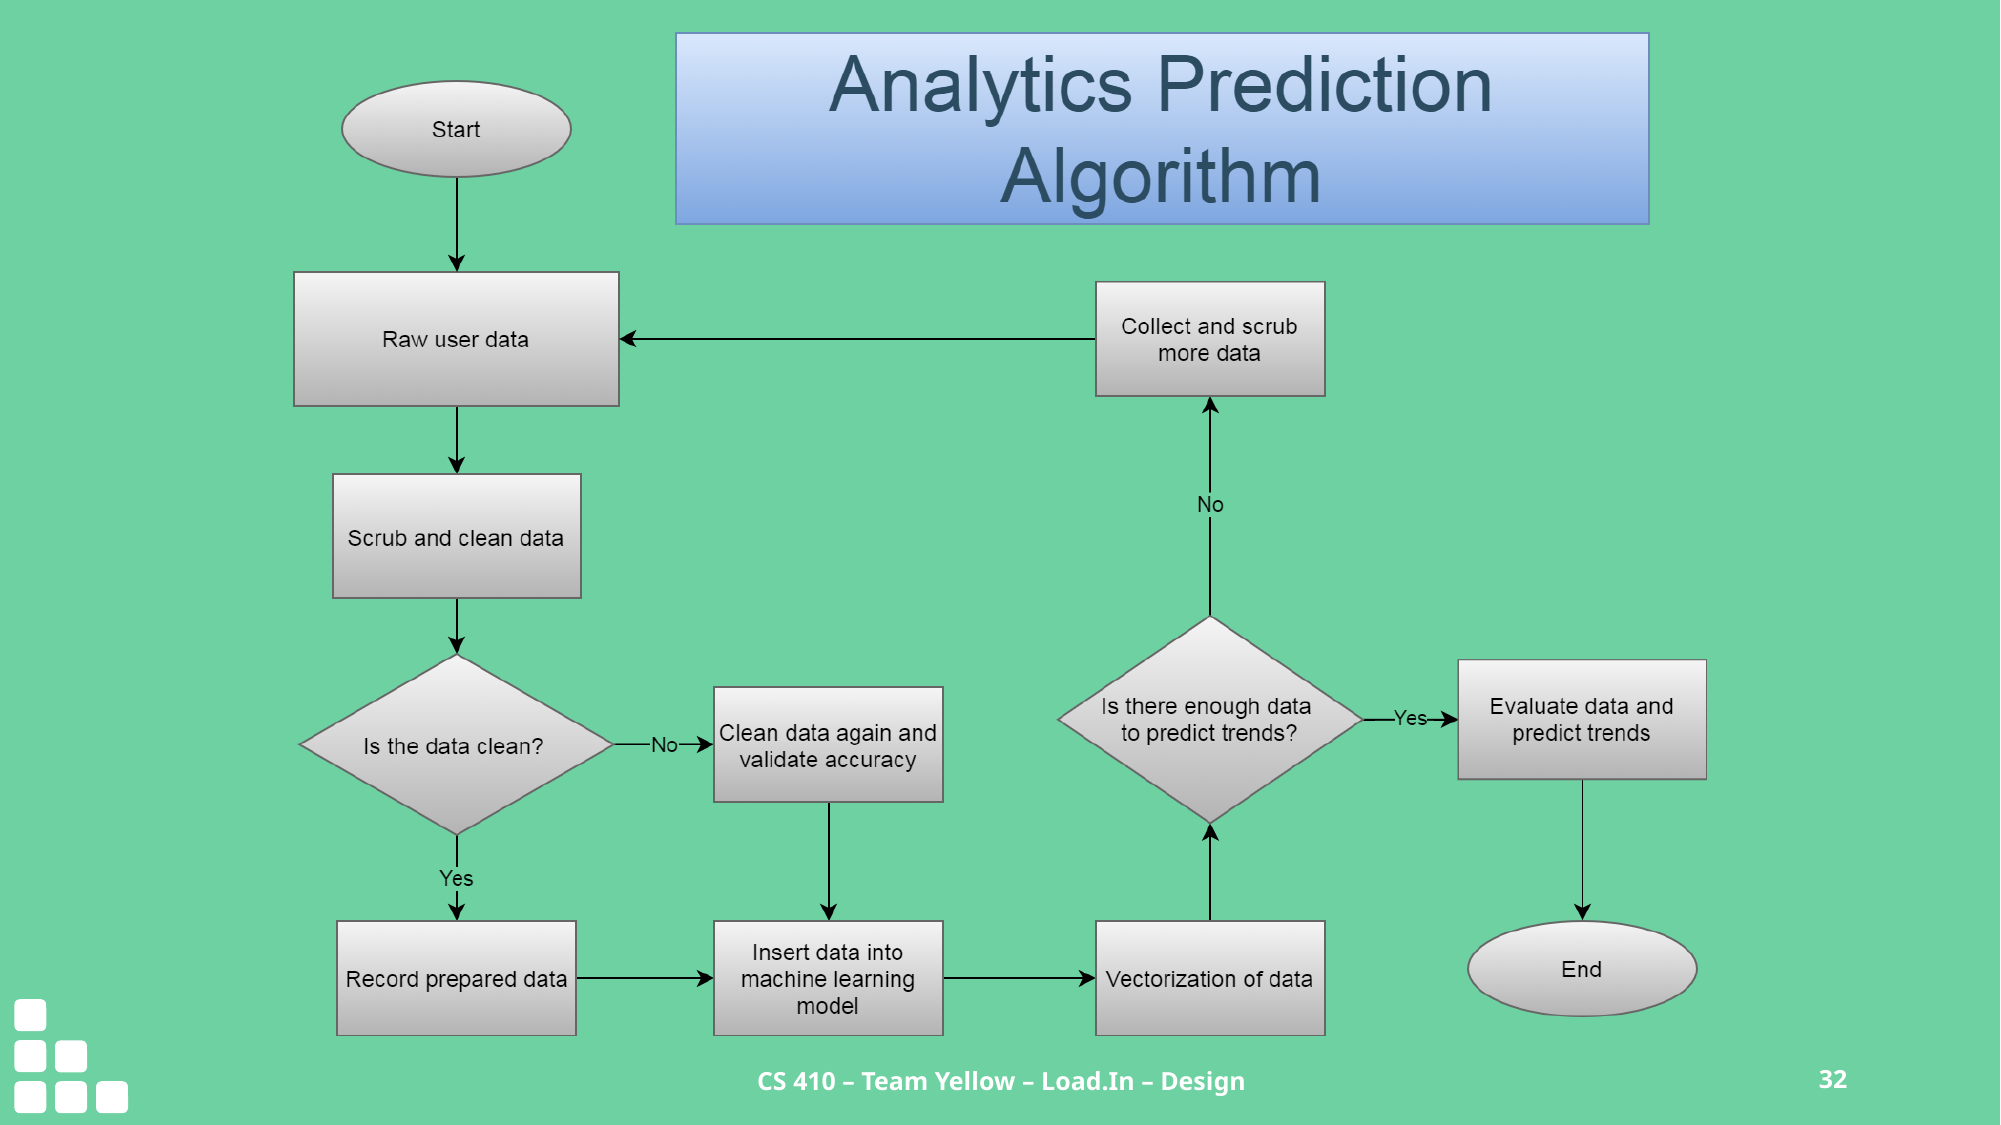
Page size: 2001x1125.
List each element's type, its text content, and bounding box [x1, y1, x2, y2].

picture [293, 32, 1707, 1036]
text_box CS 410 – Team Yellow – Load.In – Design [667, 1044, 1343, 1125]
text_box 32 [1412, 1035, 1863, 1125]
